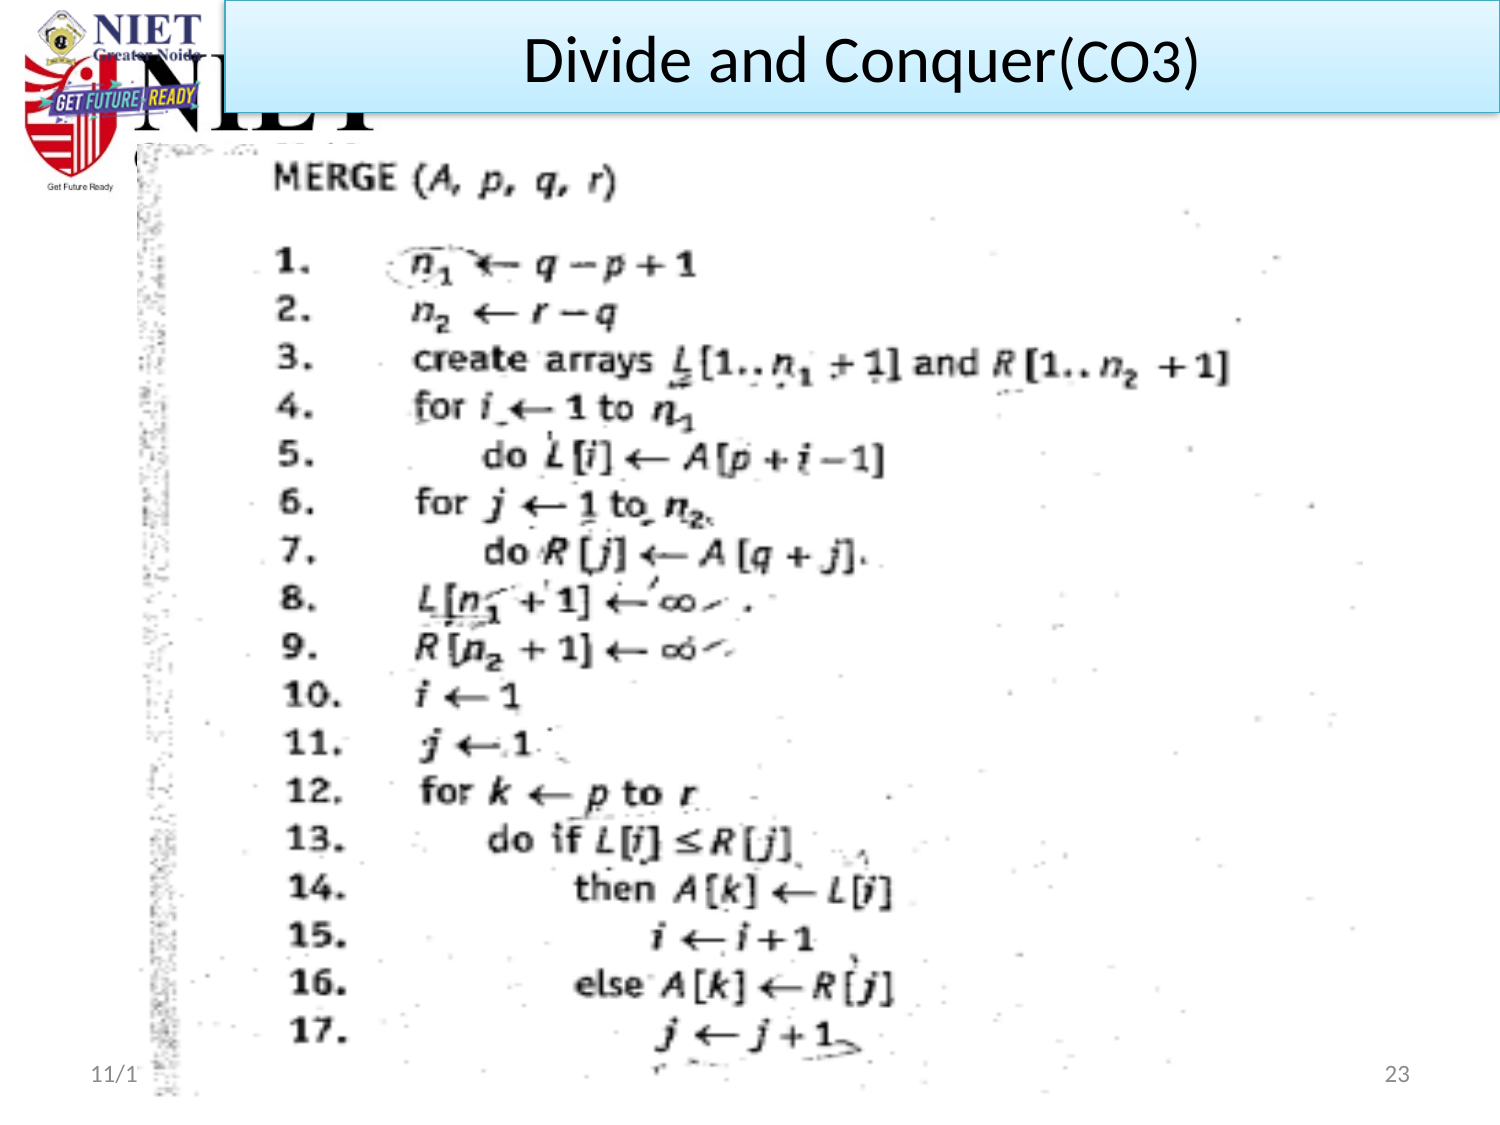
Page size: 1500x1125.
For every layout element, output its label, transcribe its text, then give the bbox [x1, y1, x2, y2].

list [137, 144, 1363, 1101]
slide_number 23 [1365, 1042, 1425, 1103]
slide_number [75, 1042, 133, 1103]
text_box Divide and Conquer(CO3) [238, 0, 1500, 113]
picture [0, 0, 388, 225]
